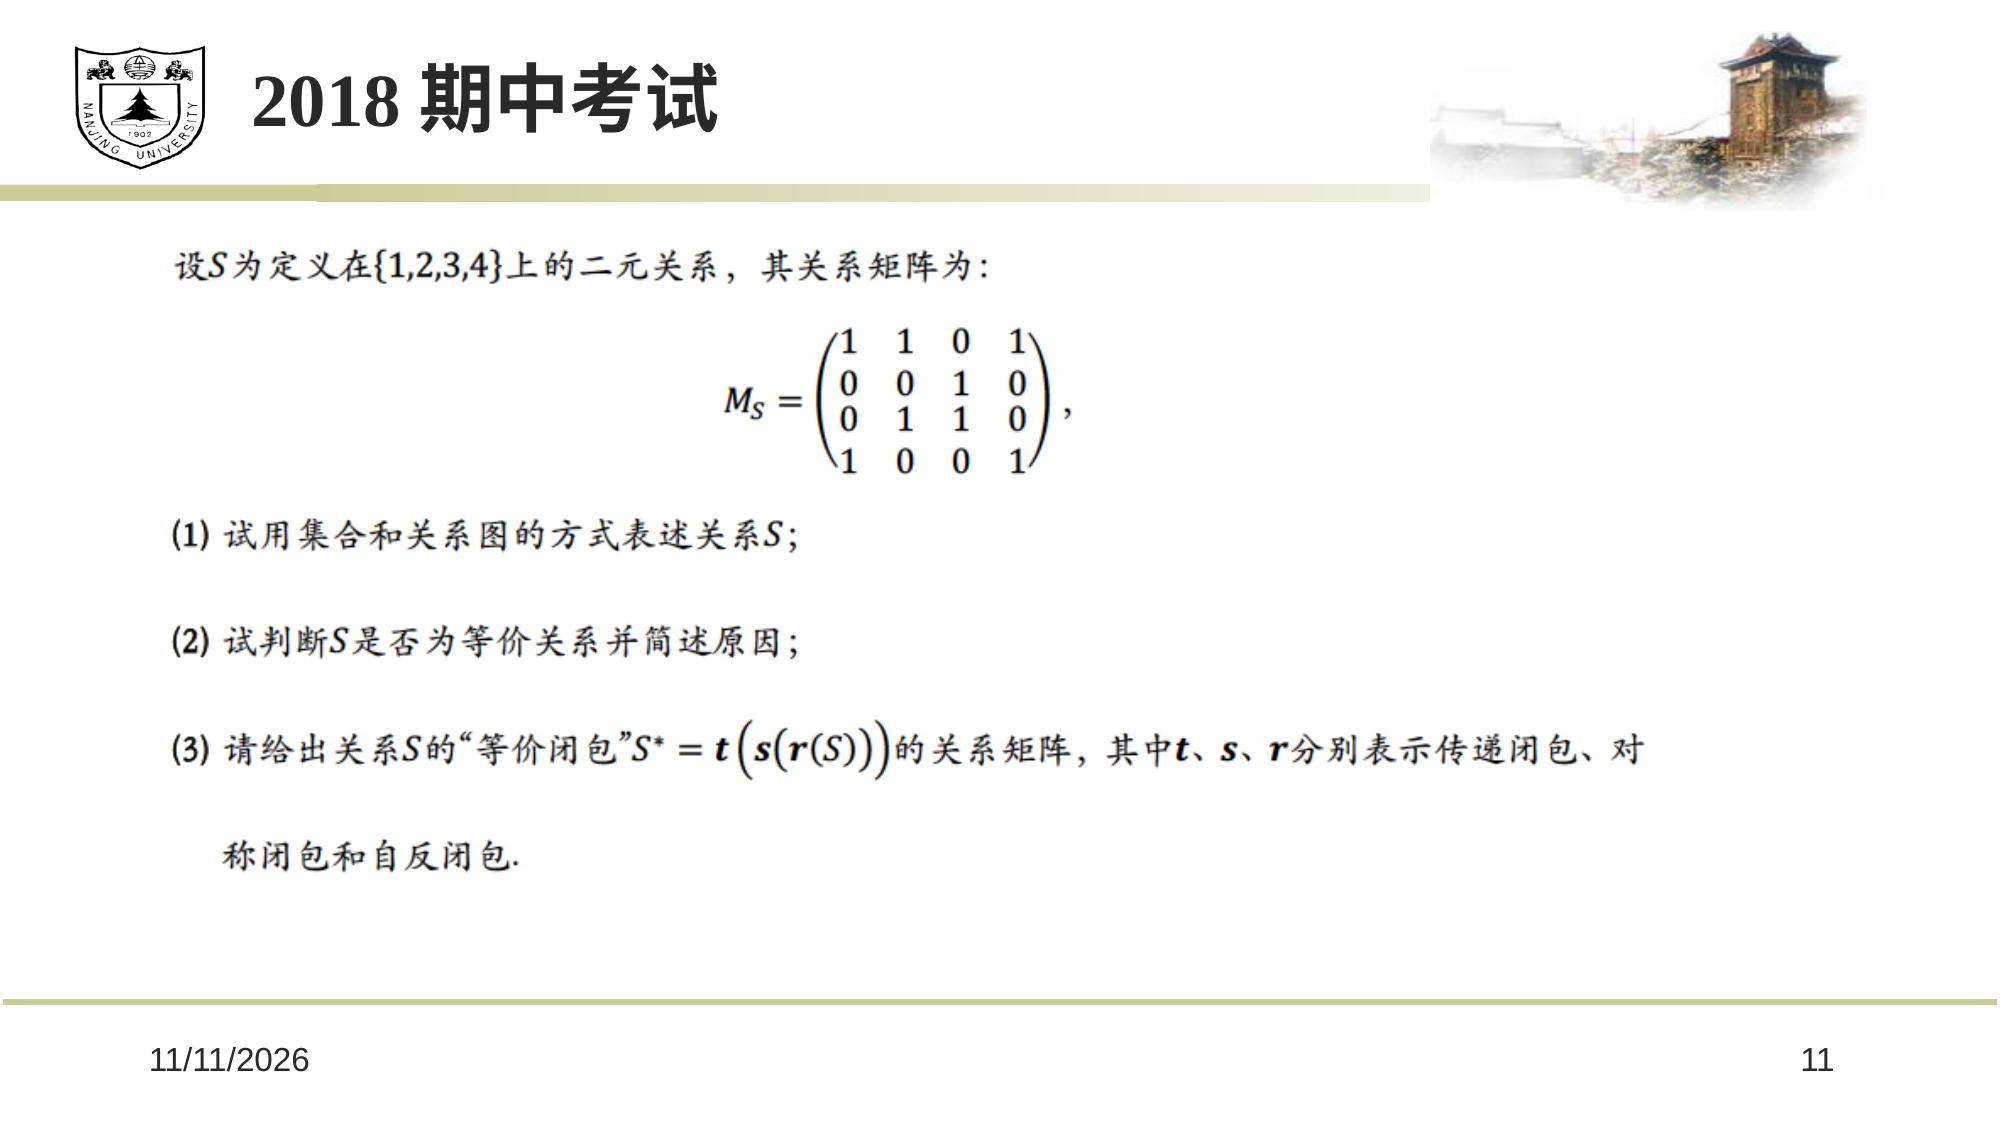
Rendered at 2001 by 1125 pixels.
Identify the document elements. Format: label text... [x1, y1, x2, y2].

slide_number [133, 1030, 417, 1106]
picture [3, 999, 1998, 1005]
picture [160, 217, 1754, 990]
picture [67, 42, 213, 173]
text_box 2018期中考试 [236, 44, 1090, 150]
slide_number 11 [1645, 1030, 1850, 1106]
picture [1430, 31, 1867, 211]
